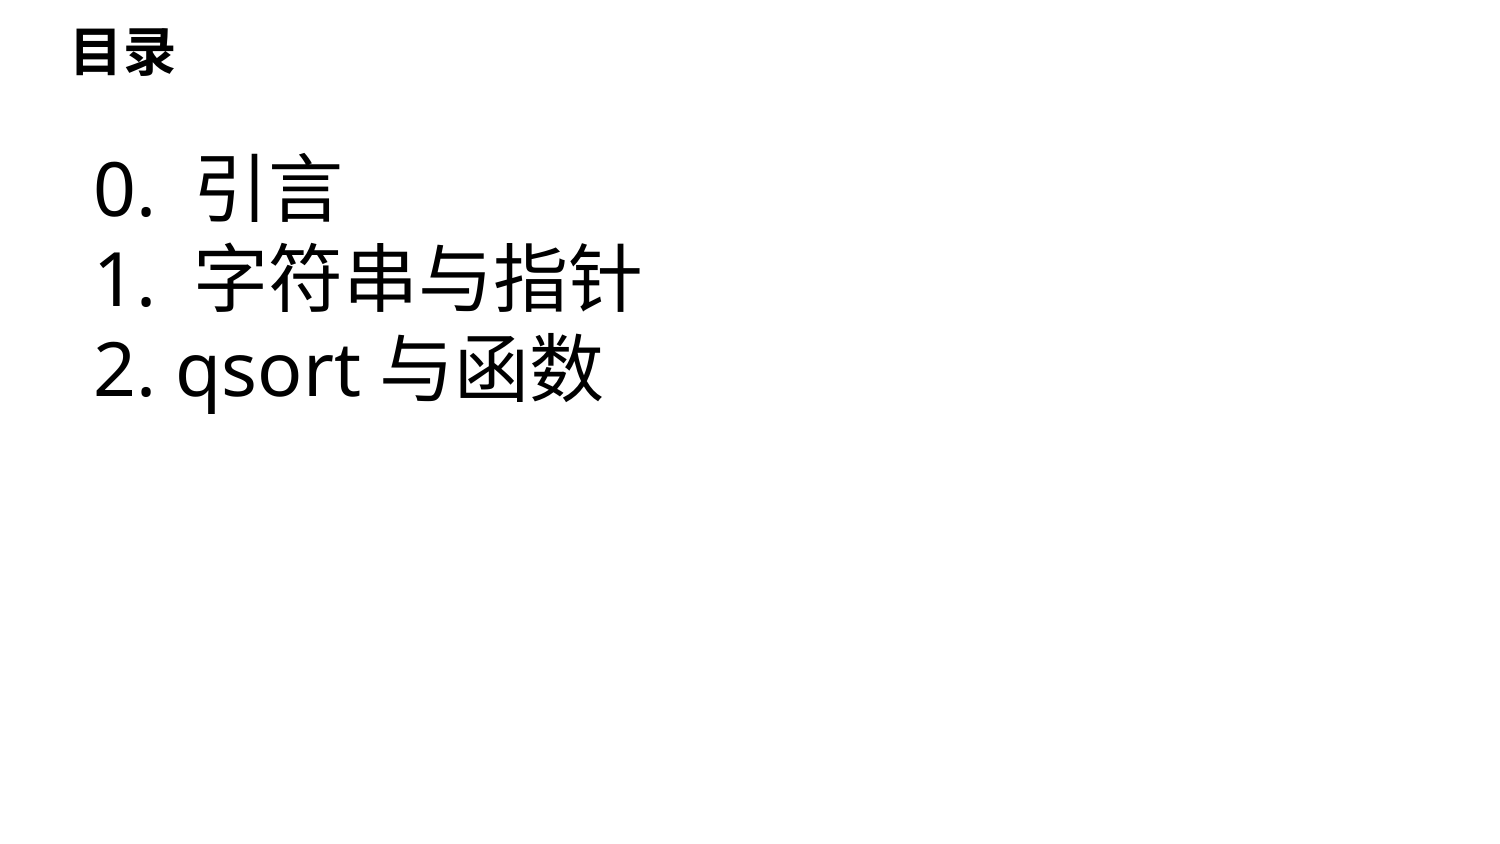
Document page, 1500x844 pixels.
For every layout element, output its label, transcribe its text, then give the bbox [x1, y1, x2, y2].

text_box 0. 引言 1. 字符串与指针 2. qsort与函数 [78, 134, 659, 419]
title 目录 [62, 21, 1357, 88]
